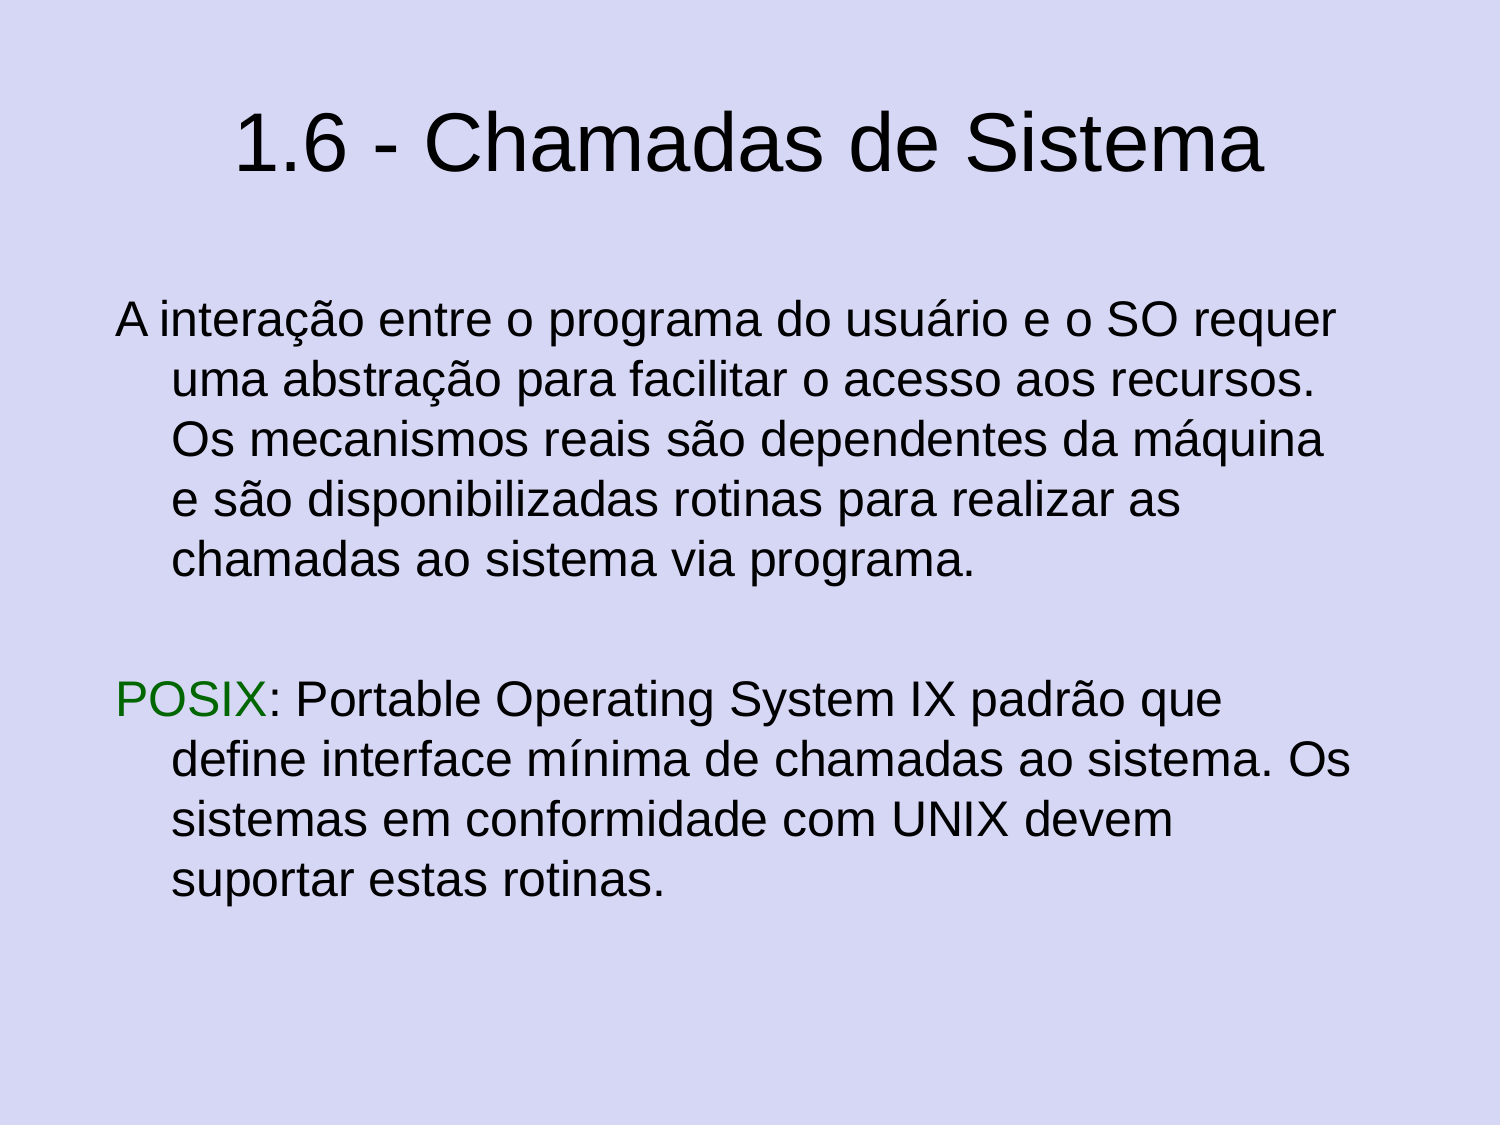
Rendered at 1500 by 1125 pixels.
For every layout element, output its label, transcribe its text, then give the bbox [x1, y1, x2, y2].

list A interação entre o programa do usuário e o SO requer uma abstração para facilitar o acesso aos recursos. Os mecanismos reais são dependentes da máquina e são disponibilizadas rotinas para realizar as chamadas ao sistema via programa. POSIX: Portable Operating System IX padrão que define interface mínima de chamadas ao sistema. Os sistemas em conformidade com UNIX devem suportar estas rotinas. [100, 278, 1376, 977]
title 1.6 - Chamadas de Sistema [111, 66, 1388, 211]
